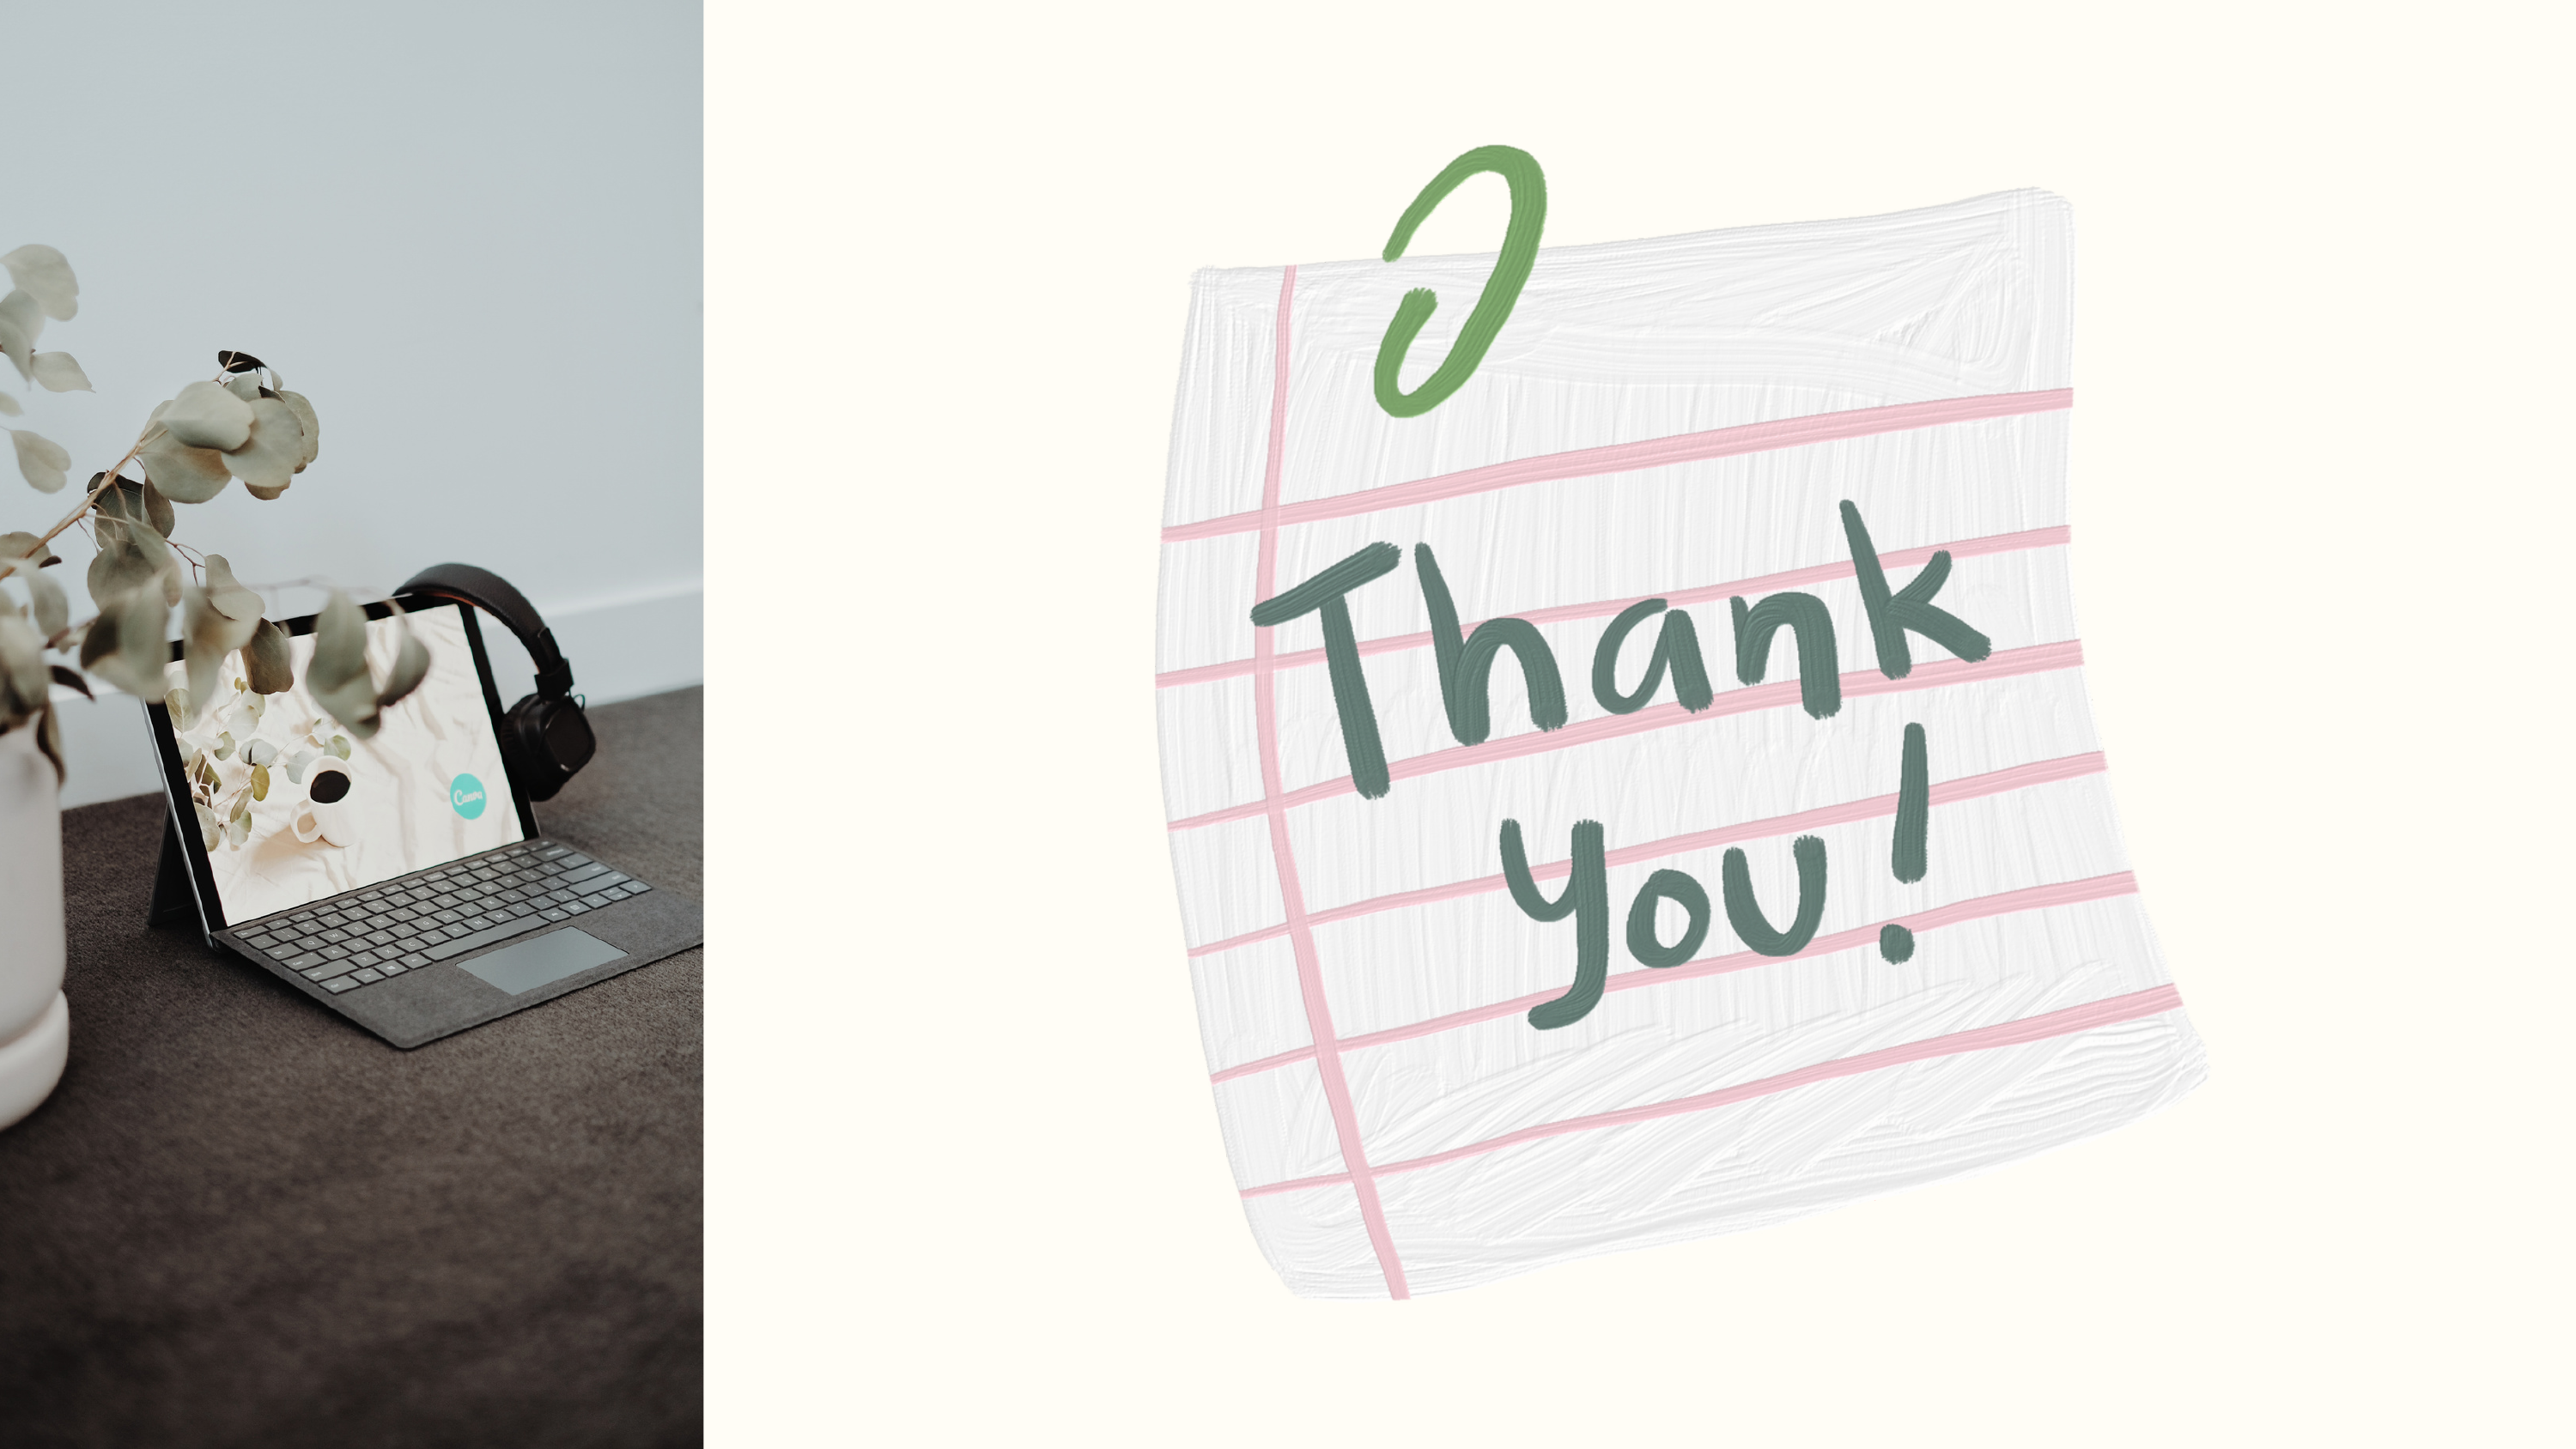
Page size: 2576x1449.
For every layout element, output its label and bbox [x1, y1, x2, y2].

text_box [1154, 144, 2213, 1304]
text_box [0, 0, 704, 1449]
